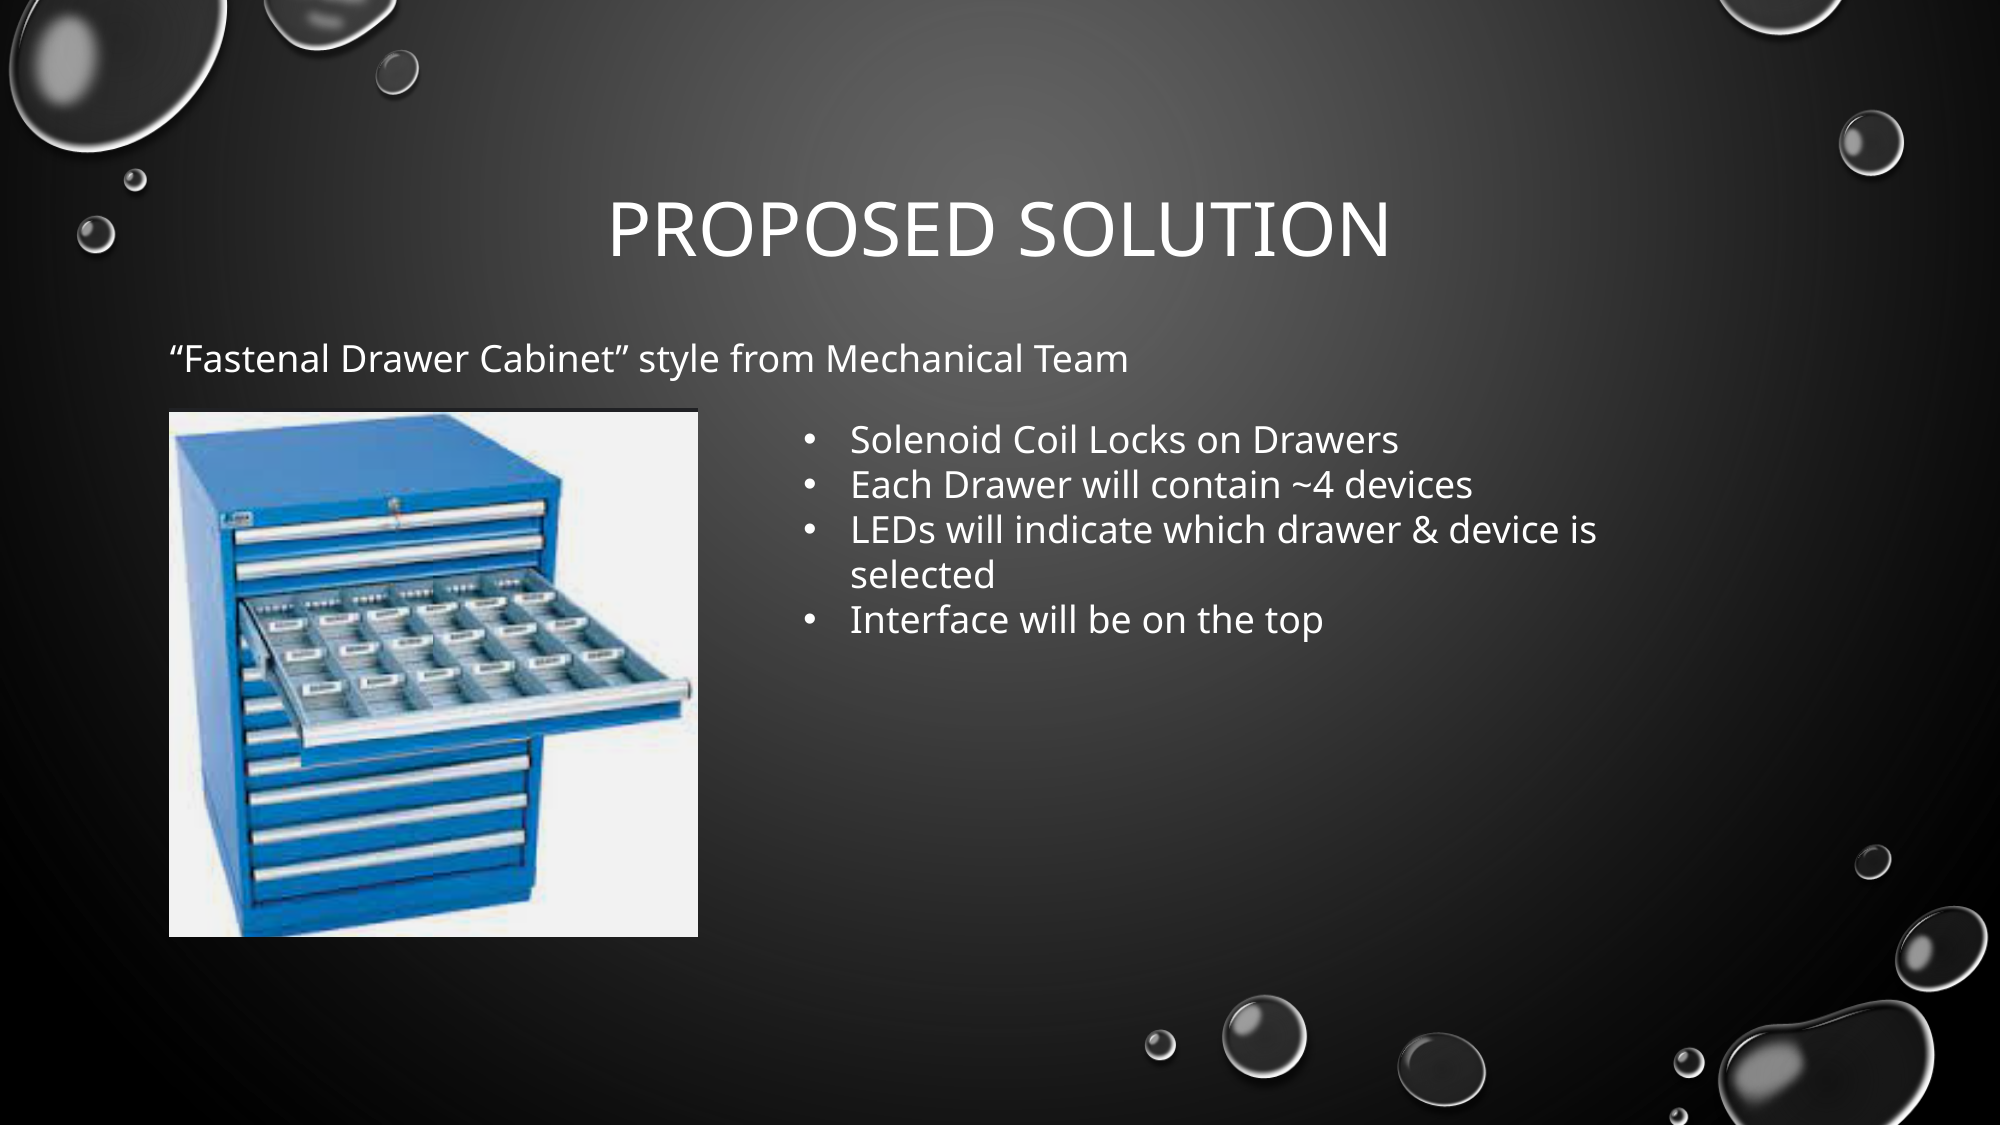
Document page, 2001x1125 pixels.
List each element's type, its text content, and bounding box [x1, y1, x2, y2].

text_box “Fastenal Drawer Cabinet” style from Mechanical Team [155, 327, 1755, 388]
picture [0, 0, 2000, 1125]
title Proposed Solution [149, 101, 1851, 364]
text_box Solenoid Coil Locks on Drawers Each Drawer will contain ~4 devices LEDs will indicate which drawer & device is selected Interface will be on the top [788, 408, 1642, 649]
